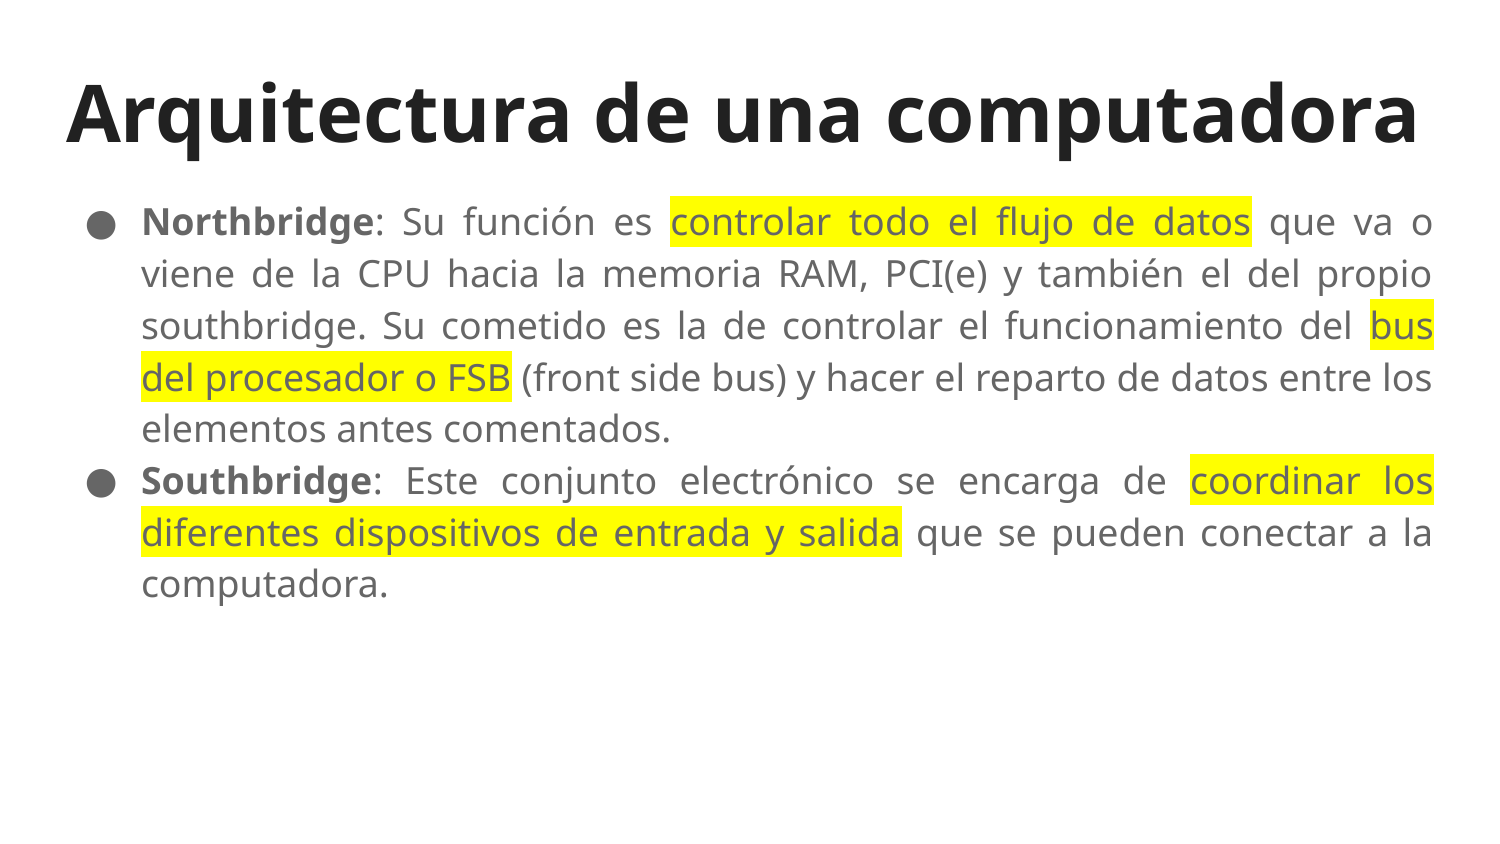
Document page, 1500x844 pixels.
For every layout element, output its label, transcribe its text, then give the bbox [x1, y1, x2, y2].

title Arquitectura de una computadora [51, 48, 1449, 176]
list Northbridge: Su función es controlar todo el flujo de datos que va o viene de la CPU hacia la memoria RAM, PCI(e) y también el del propio southbridge. Su cometido es la de controlar el funcionamiento del bus del procesador o FSB (front side bus) y hacer el reparto de datos entre los elementos antes comentados. Southbridge: Este conjunto electrónico se encarga de coordinar los diferentes dispositivos de entrada y salida que se pueden conectar a la computadora. [51, 176, 1449, 805]
